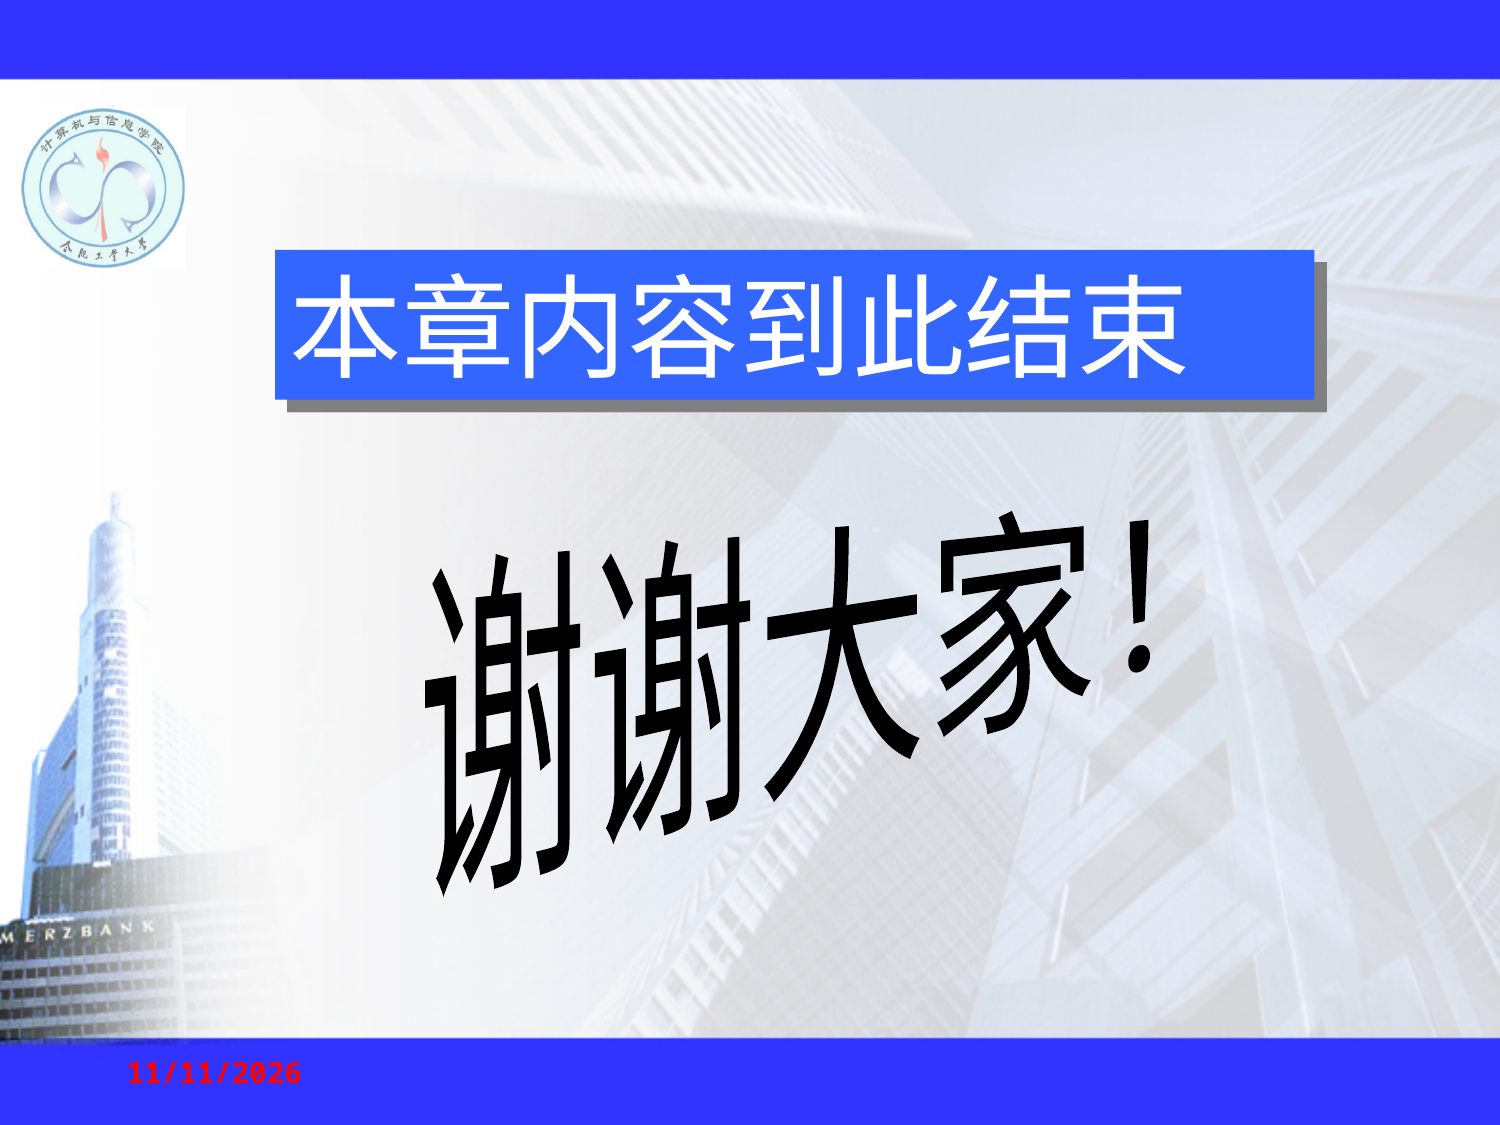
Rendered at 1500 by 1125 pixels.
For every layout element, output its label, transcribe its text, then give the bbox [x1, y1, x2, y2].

text_box 本章内容到此结束 [275, 249, 1315, 400]
picture [0, 0, 1500, 1125]
text_box 2020/9/7 [112, 1046, 425, 1122]
